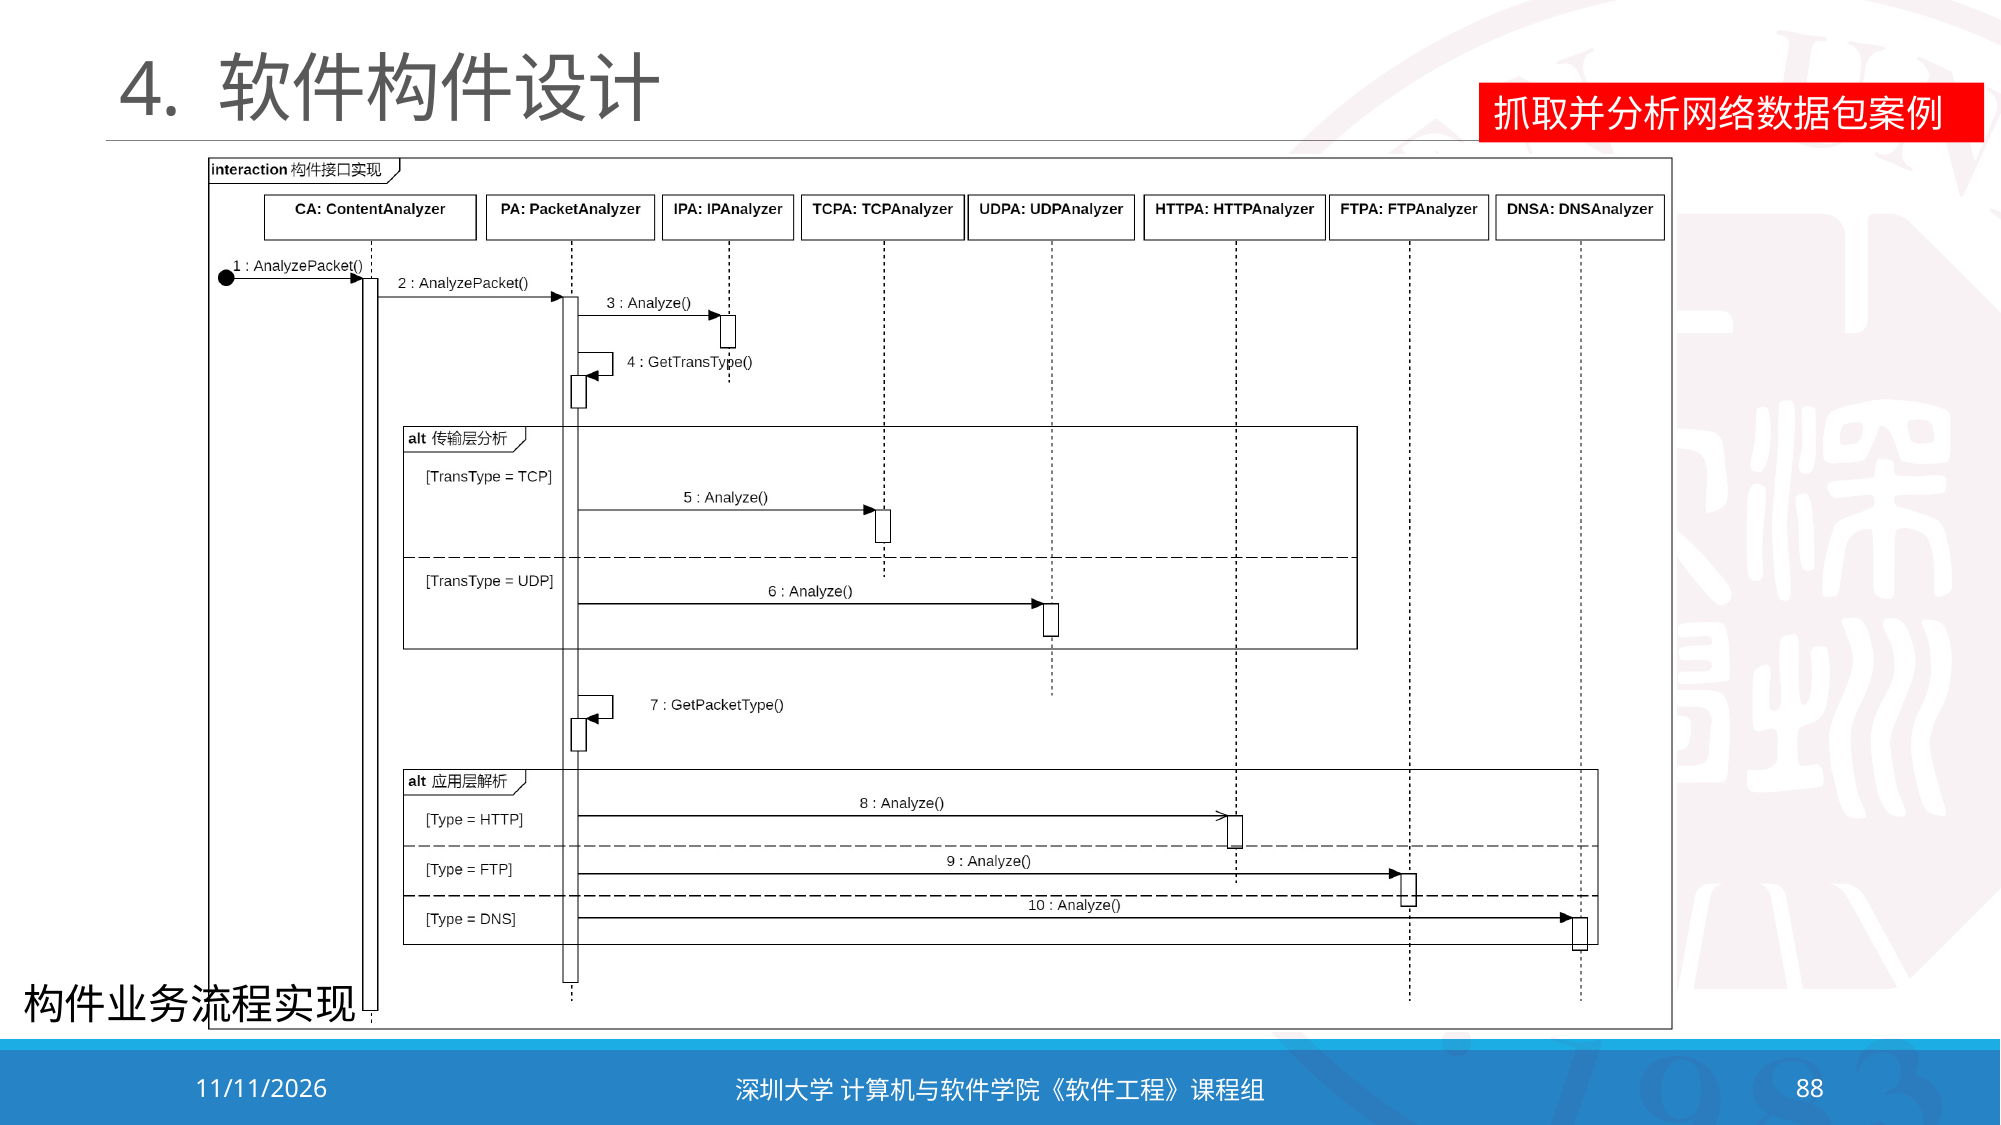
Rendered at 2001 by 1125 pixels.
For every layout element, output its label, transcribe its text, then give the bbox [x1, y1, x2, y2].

footer 深圳大学 计算机与软件学院《软件工程》课程组 [604, 1059, 1396, 1120]
text_box 抓取并分析网络数据包案例 [1479, 82, 1985, 143]
slide_number 88 [1624, 1059, 1840, 1120]
title 4. 软件构件设计 [104, 0, 1856, 139]
text_box 构件业务流程实现 [8, 970, 203, 1036]
picture [204, 153, 1678, 1032]
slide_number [180, 1059, 586, 1120]
